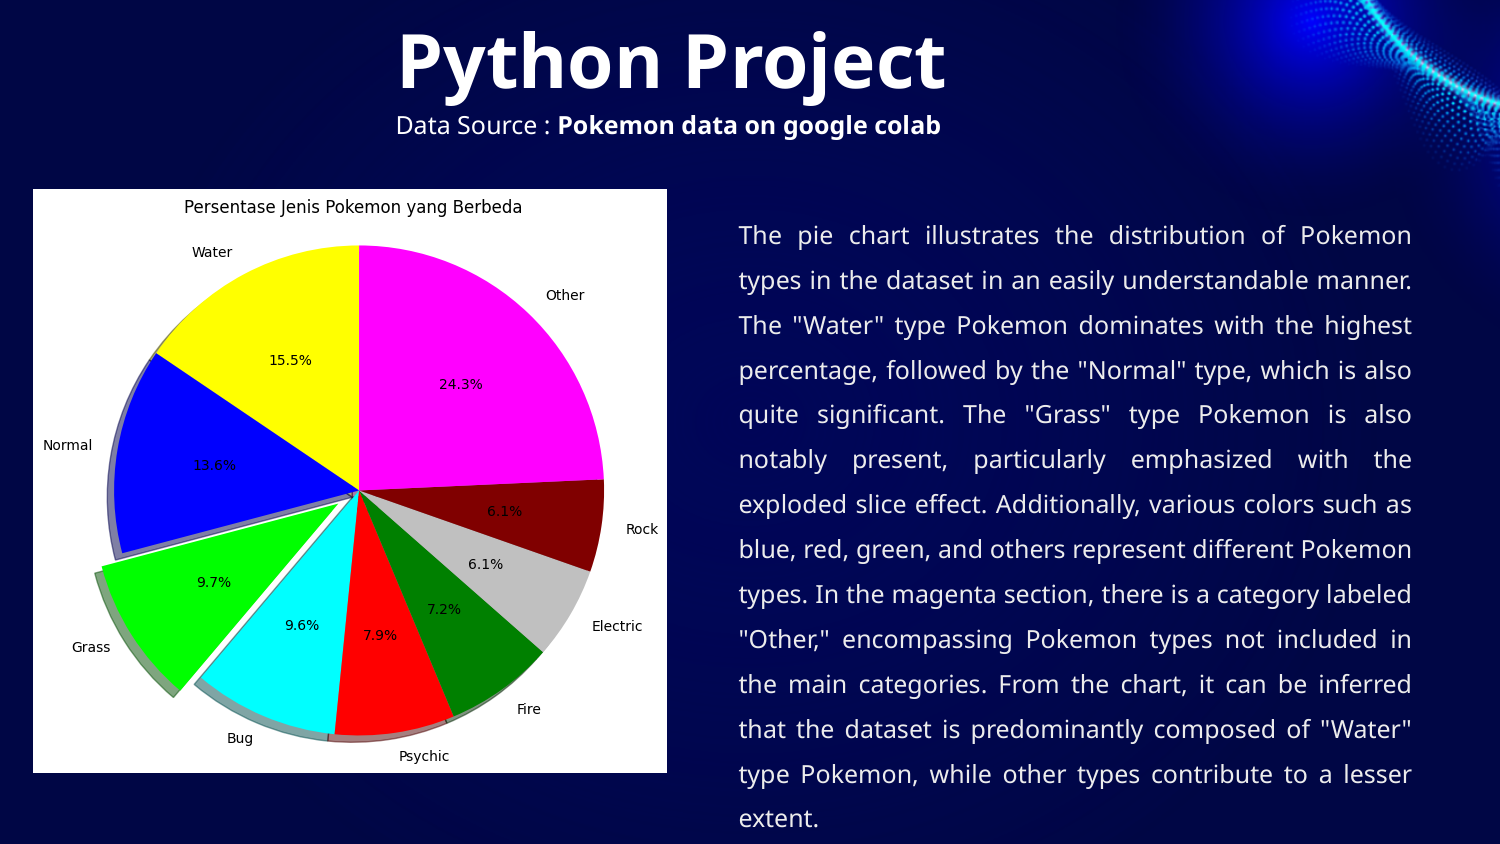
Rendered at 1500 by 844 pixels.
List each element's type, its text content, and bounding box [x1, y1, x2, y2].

text_box The pie chart illustrates the distribution of Pokemon types in the dataset in an easily understandable manner. The "Water" type Pokemon dominates with the highest percentage, followed by the "Normal" type, which is also quite significant. The "Grass" type Pokemon is also notably present, particularly emphasized with the exploded slice effect. Additionally, various colors such as blue, red, green, and others represent different Pokemon types. In the magenta section, there is a category labeled "Other," encompassing Pokemon types not included in the main categories. From the chart, it can be inferred that the dataset is predominantly composed of "Water" type Pokemon, while other types contribute to a lesser extent. [723, 189, 1429, 844]
title Python Project [350, 23, 994, 119]
subtitle Data Source : Pokemon data on google colab [363, 94, 981, 167]
picture [0, 0, 1500, 844]
